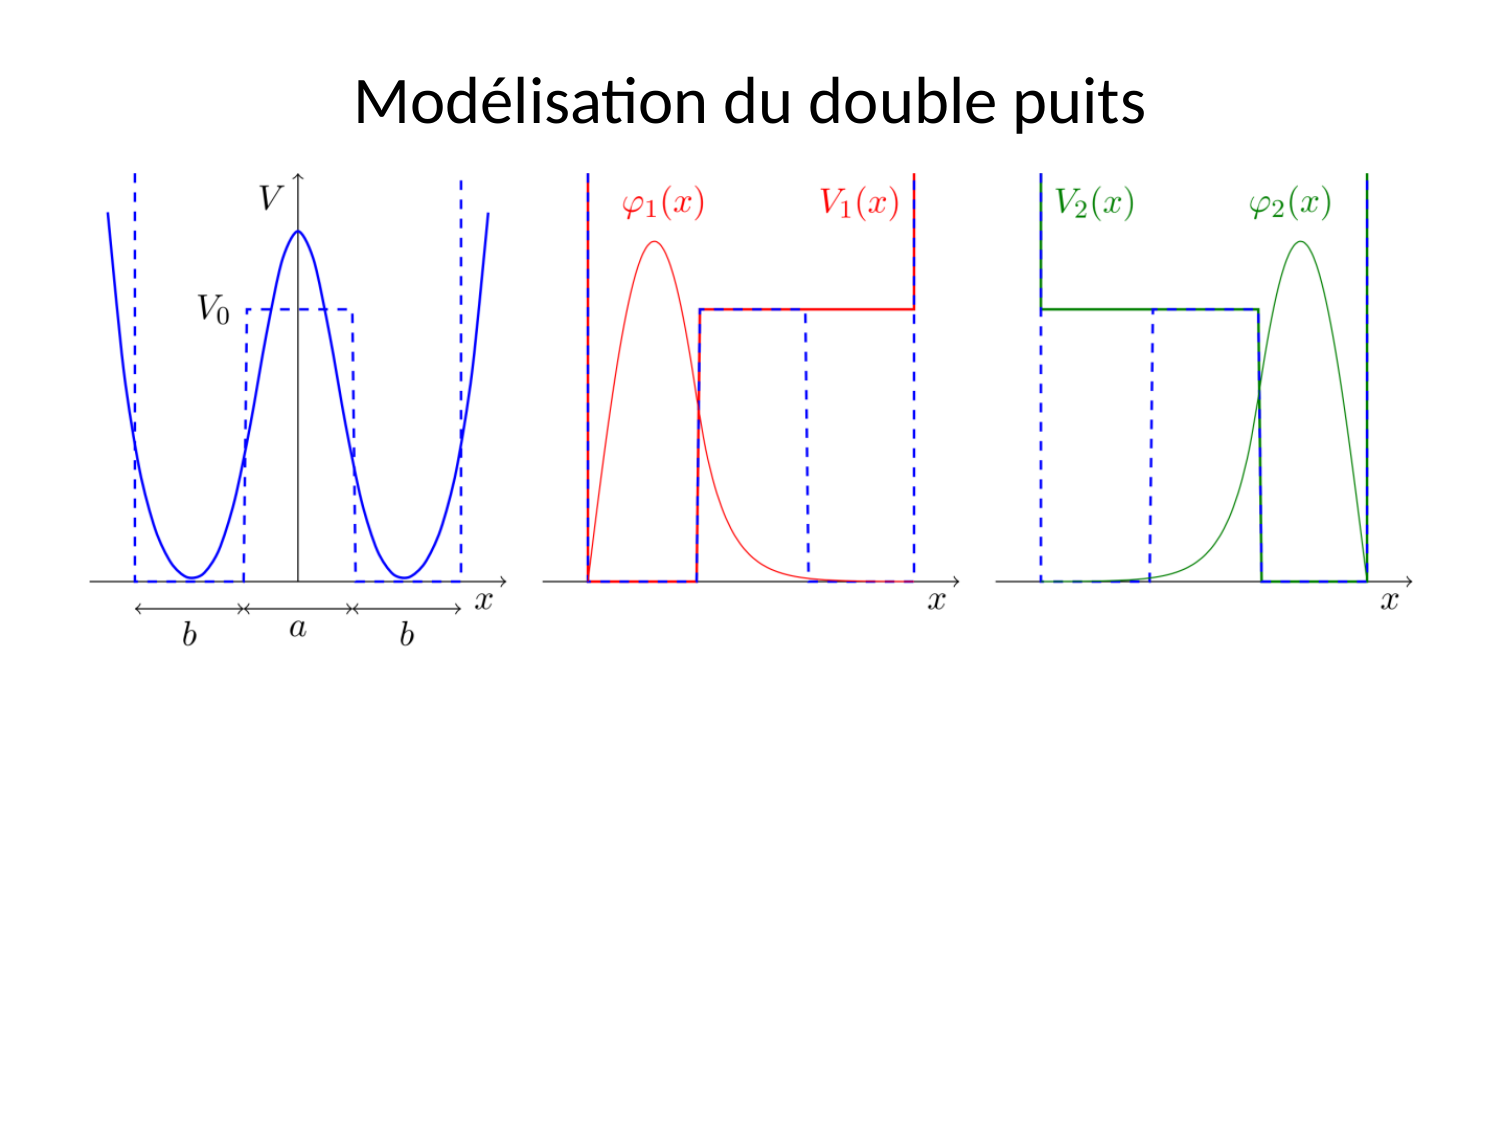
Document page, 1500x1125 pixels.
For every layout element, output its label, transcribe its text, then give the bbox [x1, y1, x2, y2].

title Modélisation du double puits [75, 45, 1425, 149]
picture [88, 172, 1413, 657]
